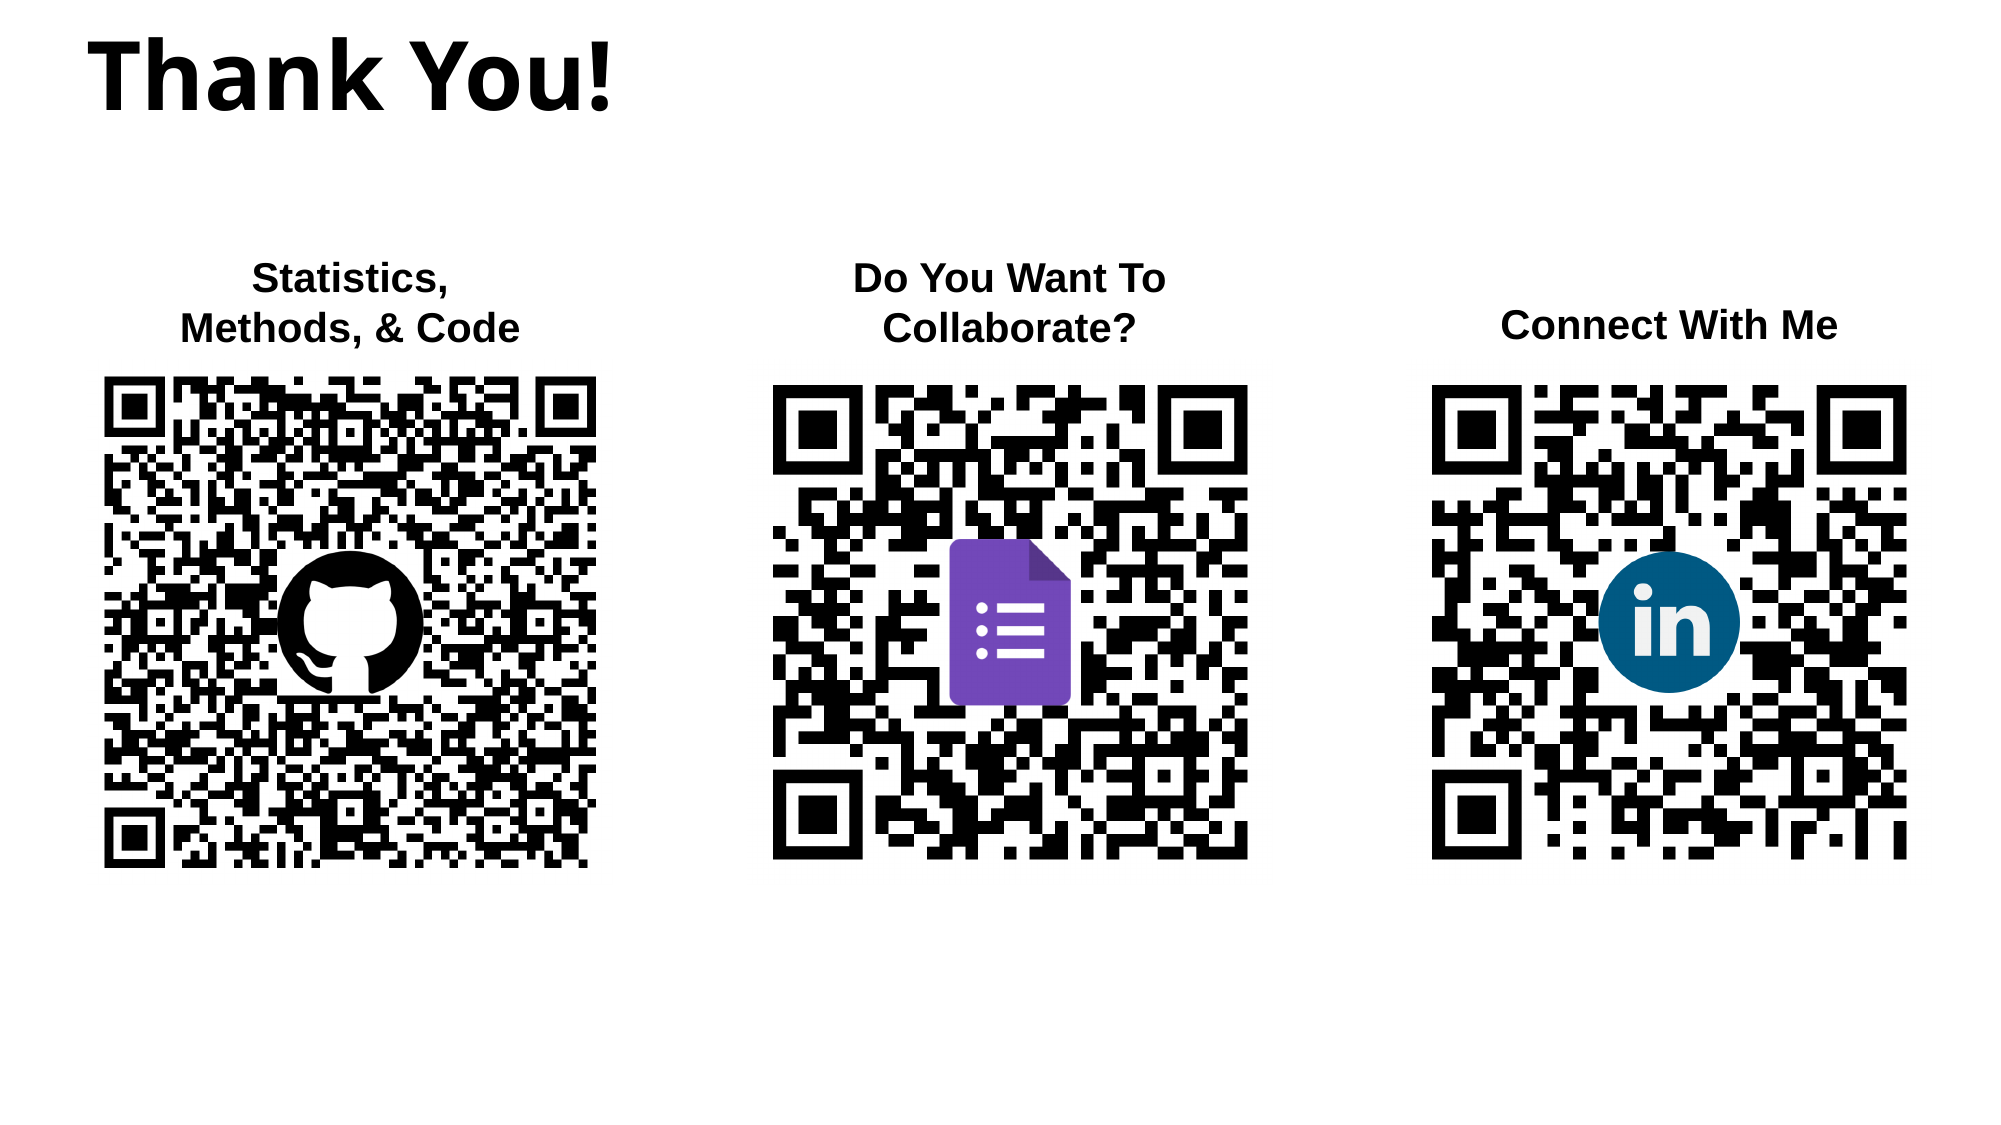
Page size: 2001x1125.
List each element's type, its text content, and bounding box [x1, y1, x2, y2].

picture [1406, 359, 1933, 885]
text_box Connect With Me [1474, 290, 1865, 356]
text_box Thank You! [0, 7, 803, 138]
text_box Statistics, Methods, & Code [155, 243, 546, 358]
picture [87, 359, 613, 885]
picture [747, 359, 1273, 885]
text_box Do You Want To Collaborate? [829, 243, 1190, 358]
